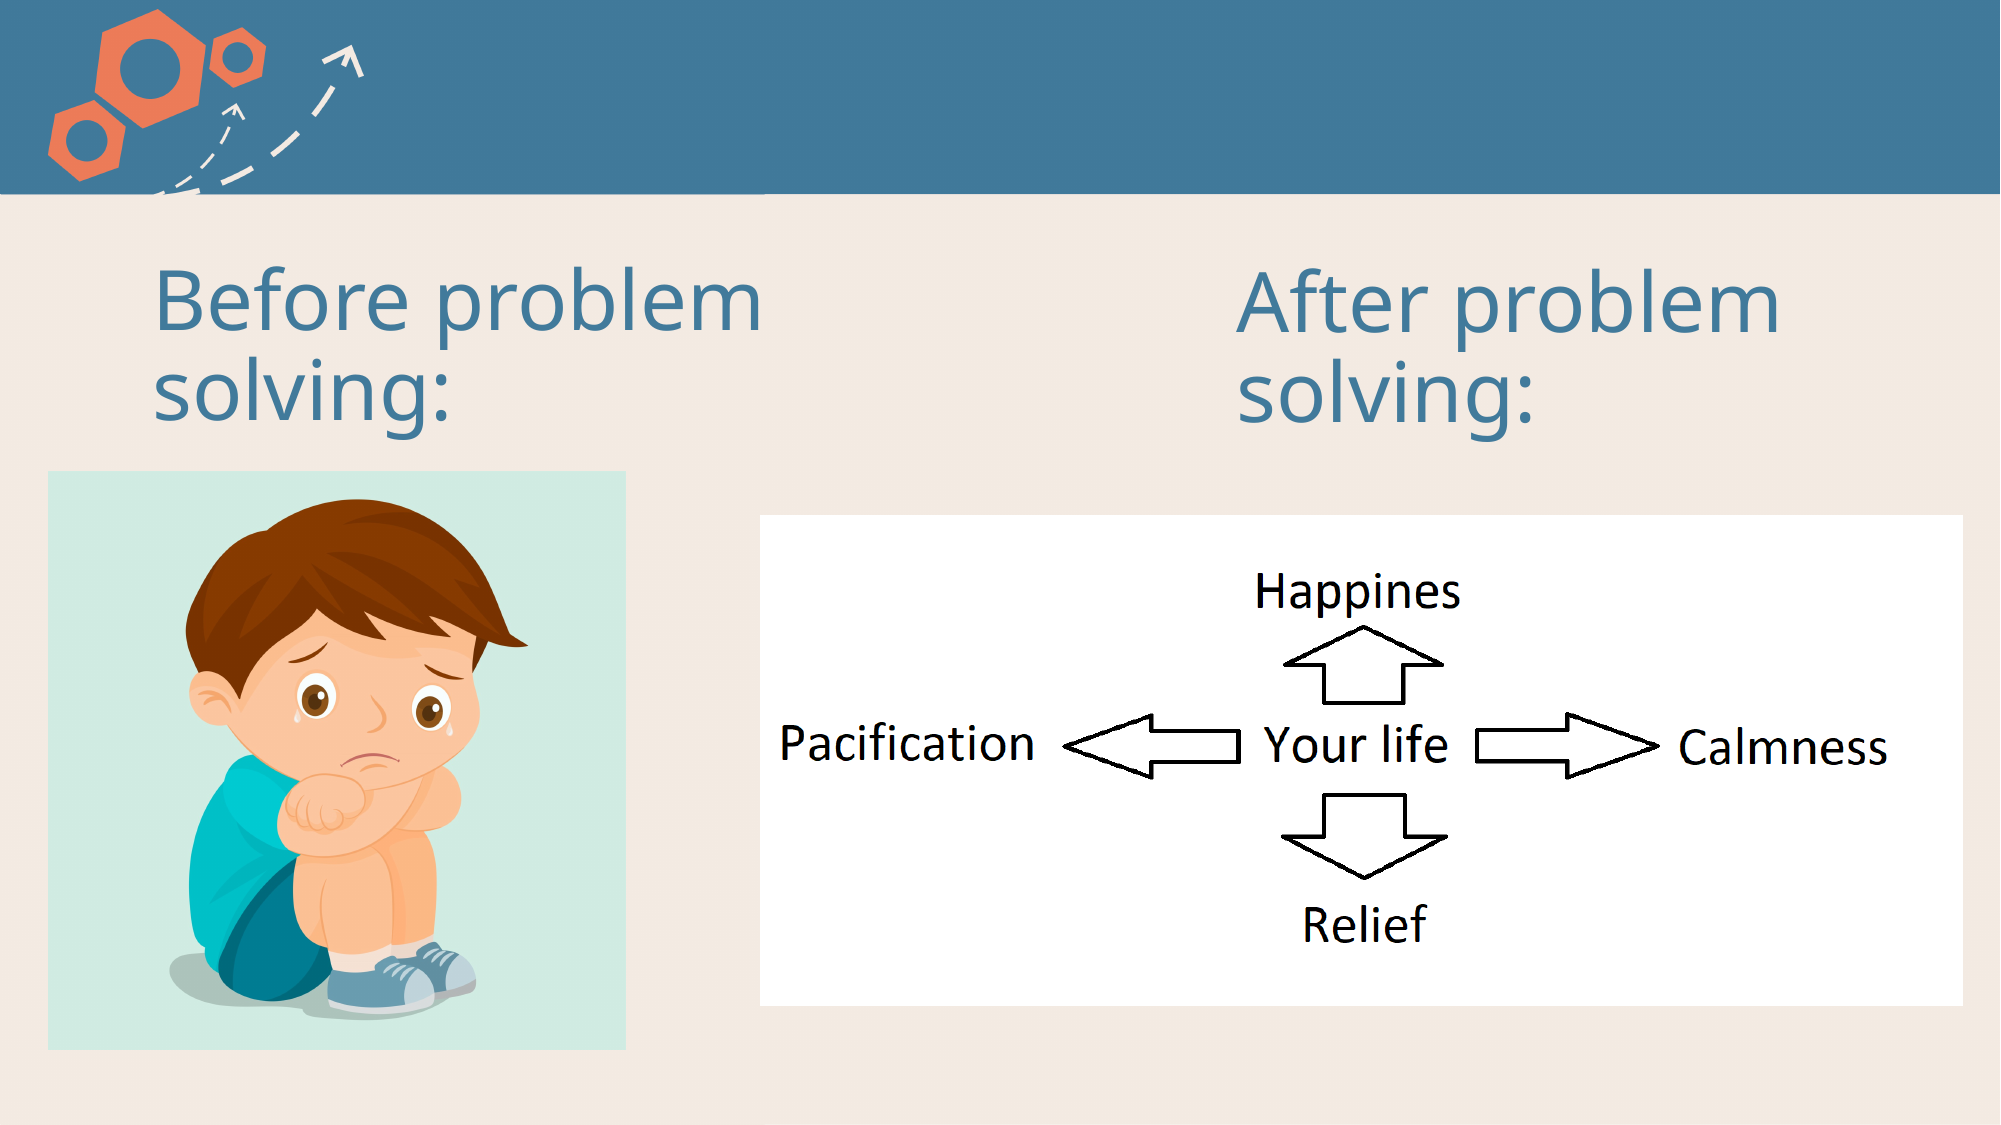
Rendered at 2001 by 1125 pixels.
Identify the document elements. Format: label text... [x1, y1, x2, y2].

title Before problem solving: [137, 239, 813, 457]
picture [0, 0, 2000, 1125]
list After problem solving: [1221, 252, 1827, 444]
